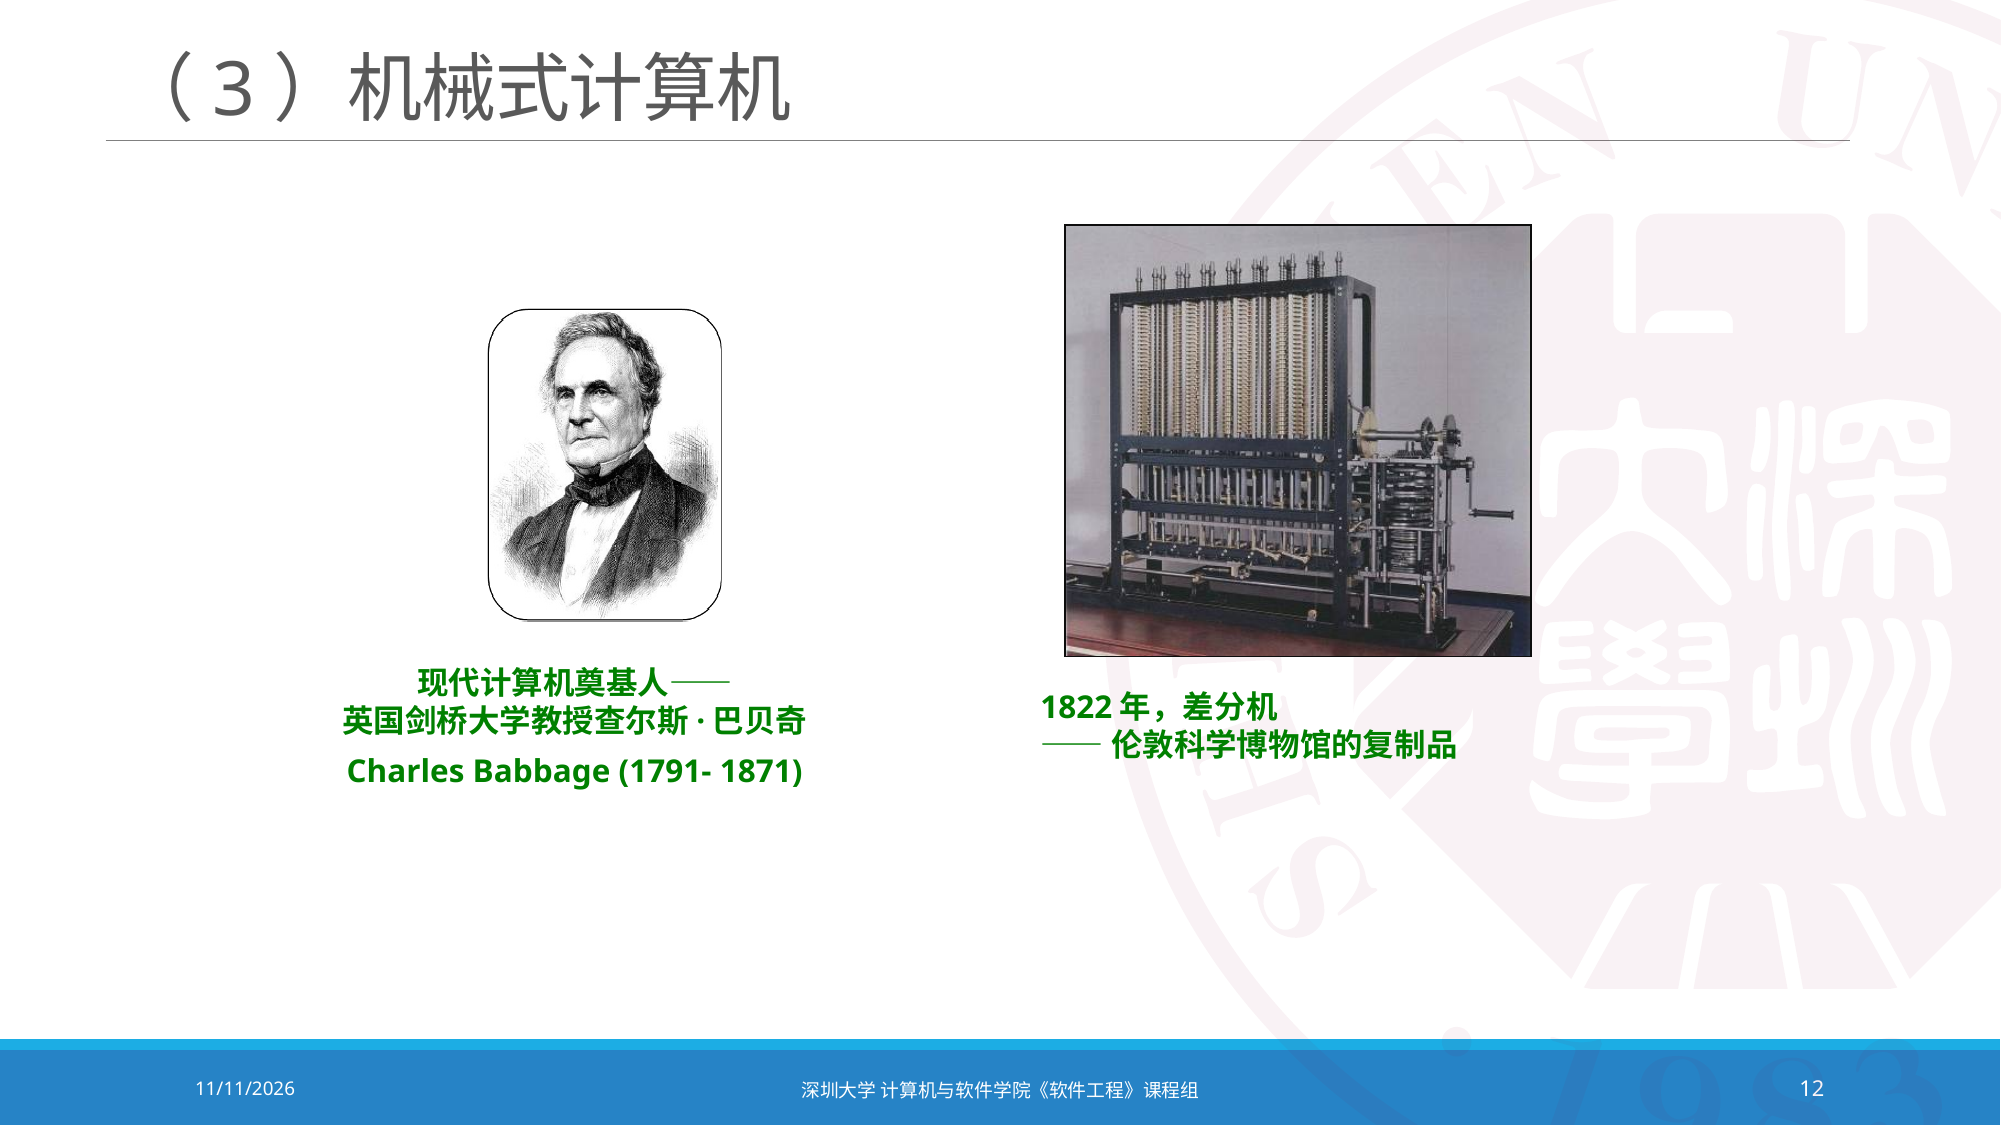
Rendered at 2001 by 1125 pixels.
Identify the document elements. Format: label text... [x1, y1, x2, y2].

title （3）机械式计算机 [104, 0, 1856, 139]
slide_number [180, 1059, 586, 1120]
picture [487, 308, 723, 623]
footer 深圳大学 计算机与软件学院《软件工程》课程组 [604, 1059, 1396, 1120]
slide_number 12 [1624, 1059, 1840, 1120]
text_box Charles Babbage (1791- 1871) [263, 743, 886, 797]
text_box 1822年，差分机 ——伦敦科学博物馆的复制品 [1025, 679, 1571, 770]
text_box 现代计算机奠基人—— 英国剑桥大学教授查尔斯·巴贝奇 [263, 655, 886, 743]
picture [1064, 225, 1531, 657]
